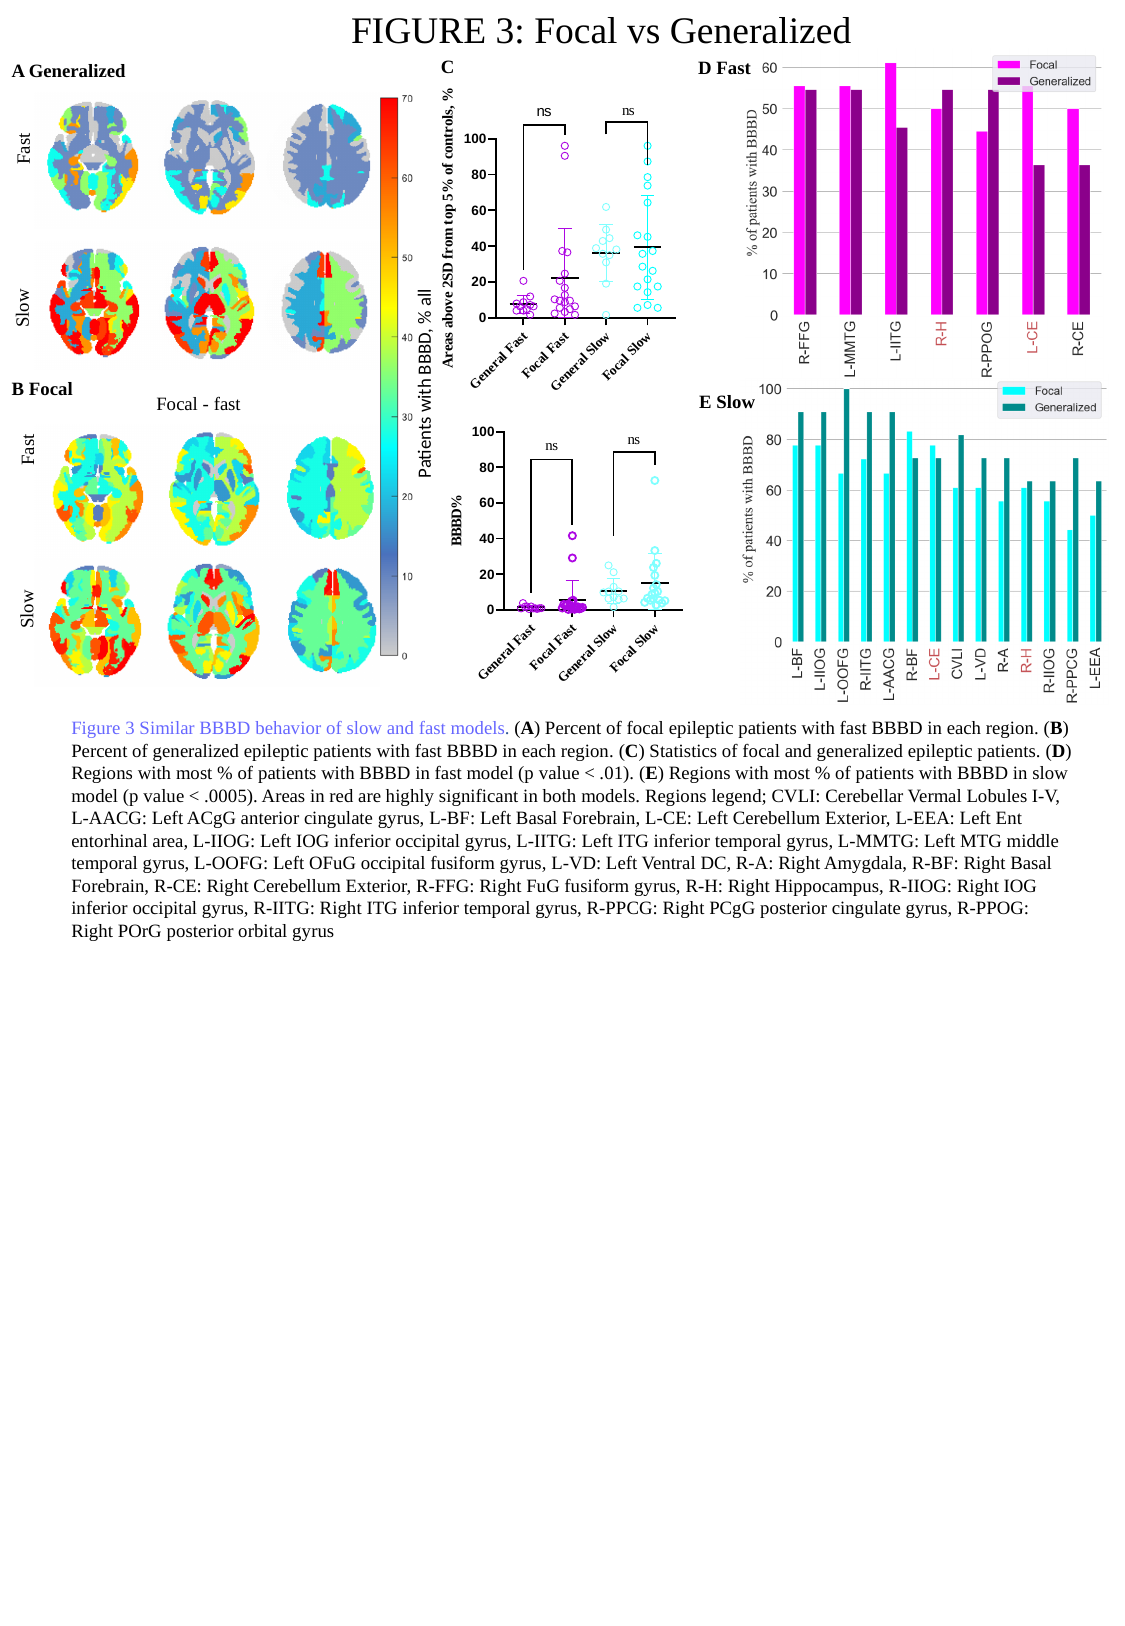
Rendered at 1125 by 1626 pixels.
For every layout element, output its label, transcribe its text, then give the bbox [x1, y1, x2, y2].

picture [34, 424, 380, 687]
text_box B Focal [0, 368, 189, 407]
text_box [363, 84, 443, 671]
text_box E Slow [684, 382, 740, 420]
picture [34, 241, 380, 370]
text_box Slow [2, 271, 34, 346]
text_box FIGURE 3: Focal vs Generalized [336, 0, 868, 58]
text_box D Fast [683, 48, 745, 86]
text_box Fast [3, 117, 34, 181]
text_box C [426, 47, 720, 74]
text_box Fast [8, 417, 46, 482]
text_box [425, 74, 685, 405]
picture [740, 48, 1109, 705]
text_box A Generalized [0, 51, 189, 89]
text_box Slow [7, 572, 34, 646]
text_box Figure 3 Similar BBBD behavior of slow and fast models. (A) Percent of focal epileptic patients with fast BBBD in each region. (B) Percent of generalized epileptic patients with fast BBBD in each region. (C) Statistics of focal and generalized epileptic patients. (D) Regions with most % of patients with BBBD in fast model (p value < .01). (E) Regions with most % of patients with BBBD in slow model (p value < .0005). Areas in red are highly significant in both models. Regions legend; CVLI: Cerebellar Vermal Lobules I-V, L-AACG: Left ACgG anterior cingulate gyrus, L-BF: Left Basal Forebrain, L-CE: Left Cerebellum Exterior, L-EEA: Left Ent entorhinal area, L-IIOG: Left IOG inferior occipital gyrus, L-IITG: Left ITG inferior temporal gyrus, L-MMTG: Left MTG middle temporal gyrus, L-OOFG: Left OFuG occipital fusiform gyrus, L-VD: Left Ventral DC, R-A: Right Amygdala, R-BF: Right Basal Forebrain, R-CE: Right Cerebellum Exterior, R-FFG: Right FuG fusiform gyrus, R-H: Right Hippocampus, R-IIOG: Right IOG inferior occipital gyrus, R-IITG: Right ITG inferior temporal gyrus, R-PPCG: Right PCgG posterior cingulate gyrus, R-PPOG: Right POrG posterior orbital gyrus [56, 708, 1089, 949]
picture [34, 92, 380, 229]
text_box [434, 407, 692, 696]
text_box Focal - fast [141, 383, 261, 422]
